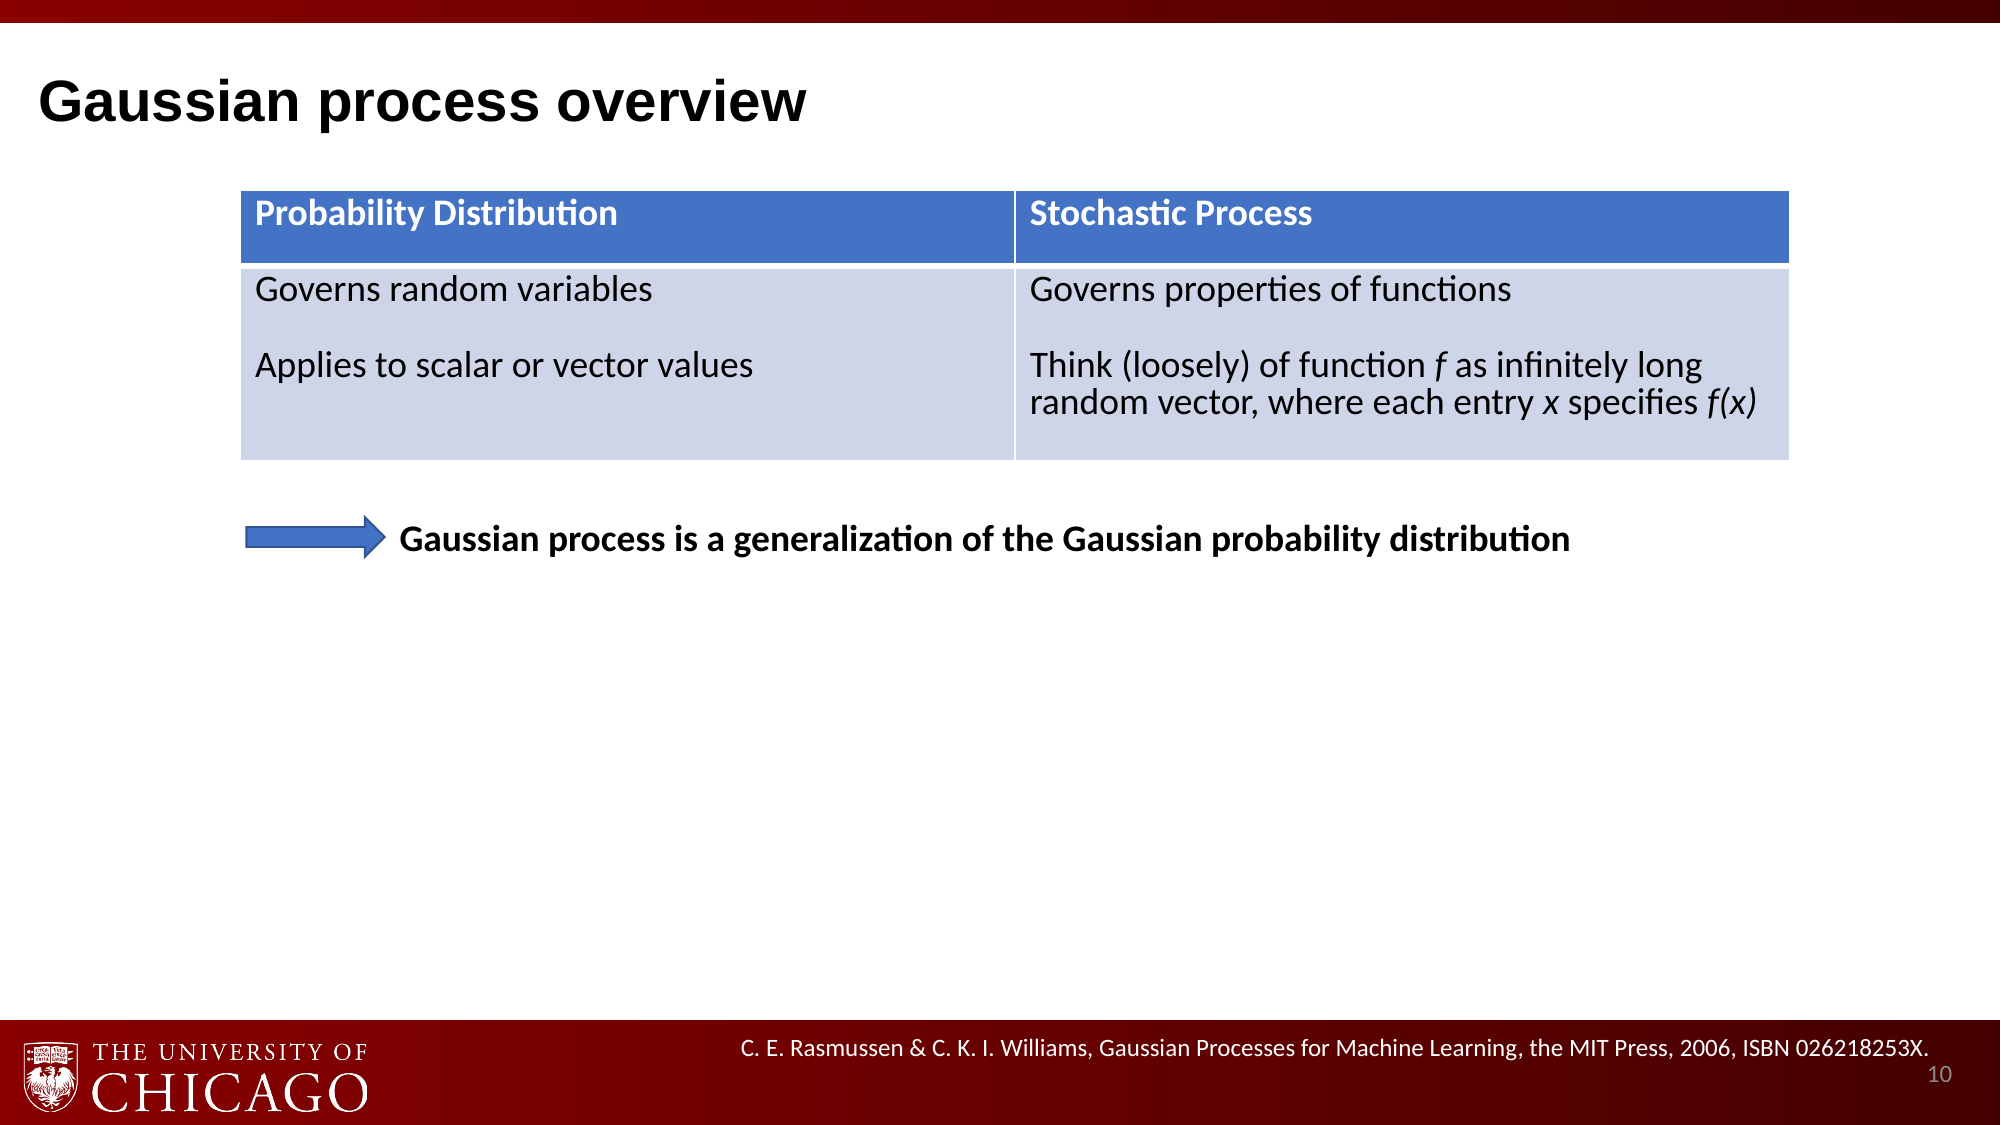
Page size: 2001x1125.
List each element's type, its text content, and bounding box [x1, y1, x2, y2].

text_box [245, 514, 387, 560]
text_box [0, 0, 2000, 23]
table_cell Governs properties of functions Think (loosely) of function f as infinitely long random vector, where each entry x specifies f(x) [1016, 269, 1789, 460]
table_cell Governs random variables Applies to scalar or vector values [241, 269, 1014, 460]
table_header Stochastic Process [1016, 191, 1789, 263]
text_box C. E. Rasmussen & C. K. I. Williams, Gaussian Processes for Machine Learning, the MIT Press, 2006, ISBN 026218253X. [726, 1024, 1959, 1069]
slide_number 10 [1517, 1042, 1968, 1103]
text_box [0, 1020, 2000, 1125]
table_header Probability Distribution [241, 191, 1014, 263]
picture [23, 1042, 367, 1112]
text_box Gaussian process is a generalization of the Gaussian probability distribution [384, 506, 1592, 567]
text_box Gaussian process overview [23, 55, 1704, 141]
